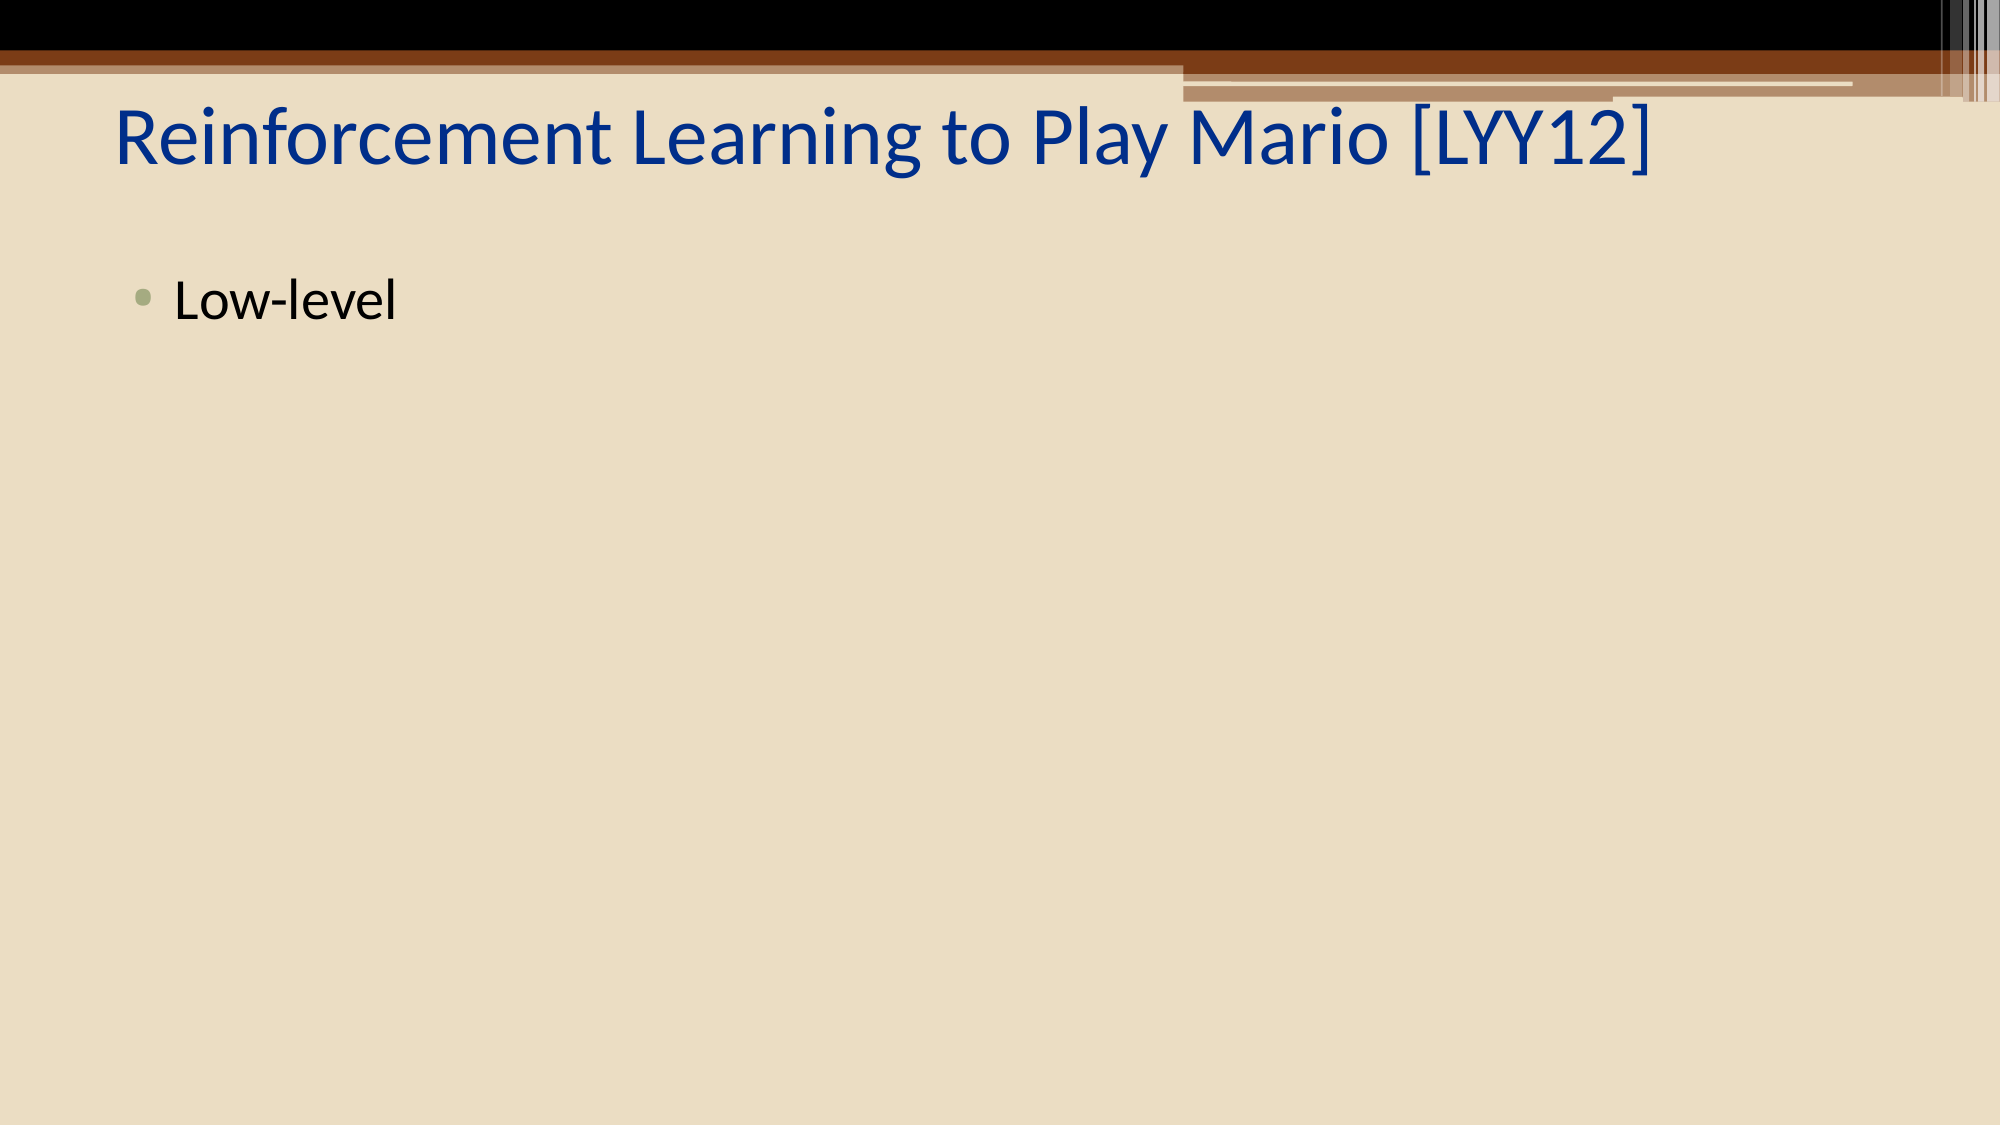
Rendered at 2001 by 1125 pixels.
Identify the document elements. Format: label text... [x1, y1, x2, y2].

title Reinforcement Learning to Play Mario [LYY12] [99, 43, 1900, 219]
list Low-level [99, 253, 1682, 1092]
